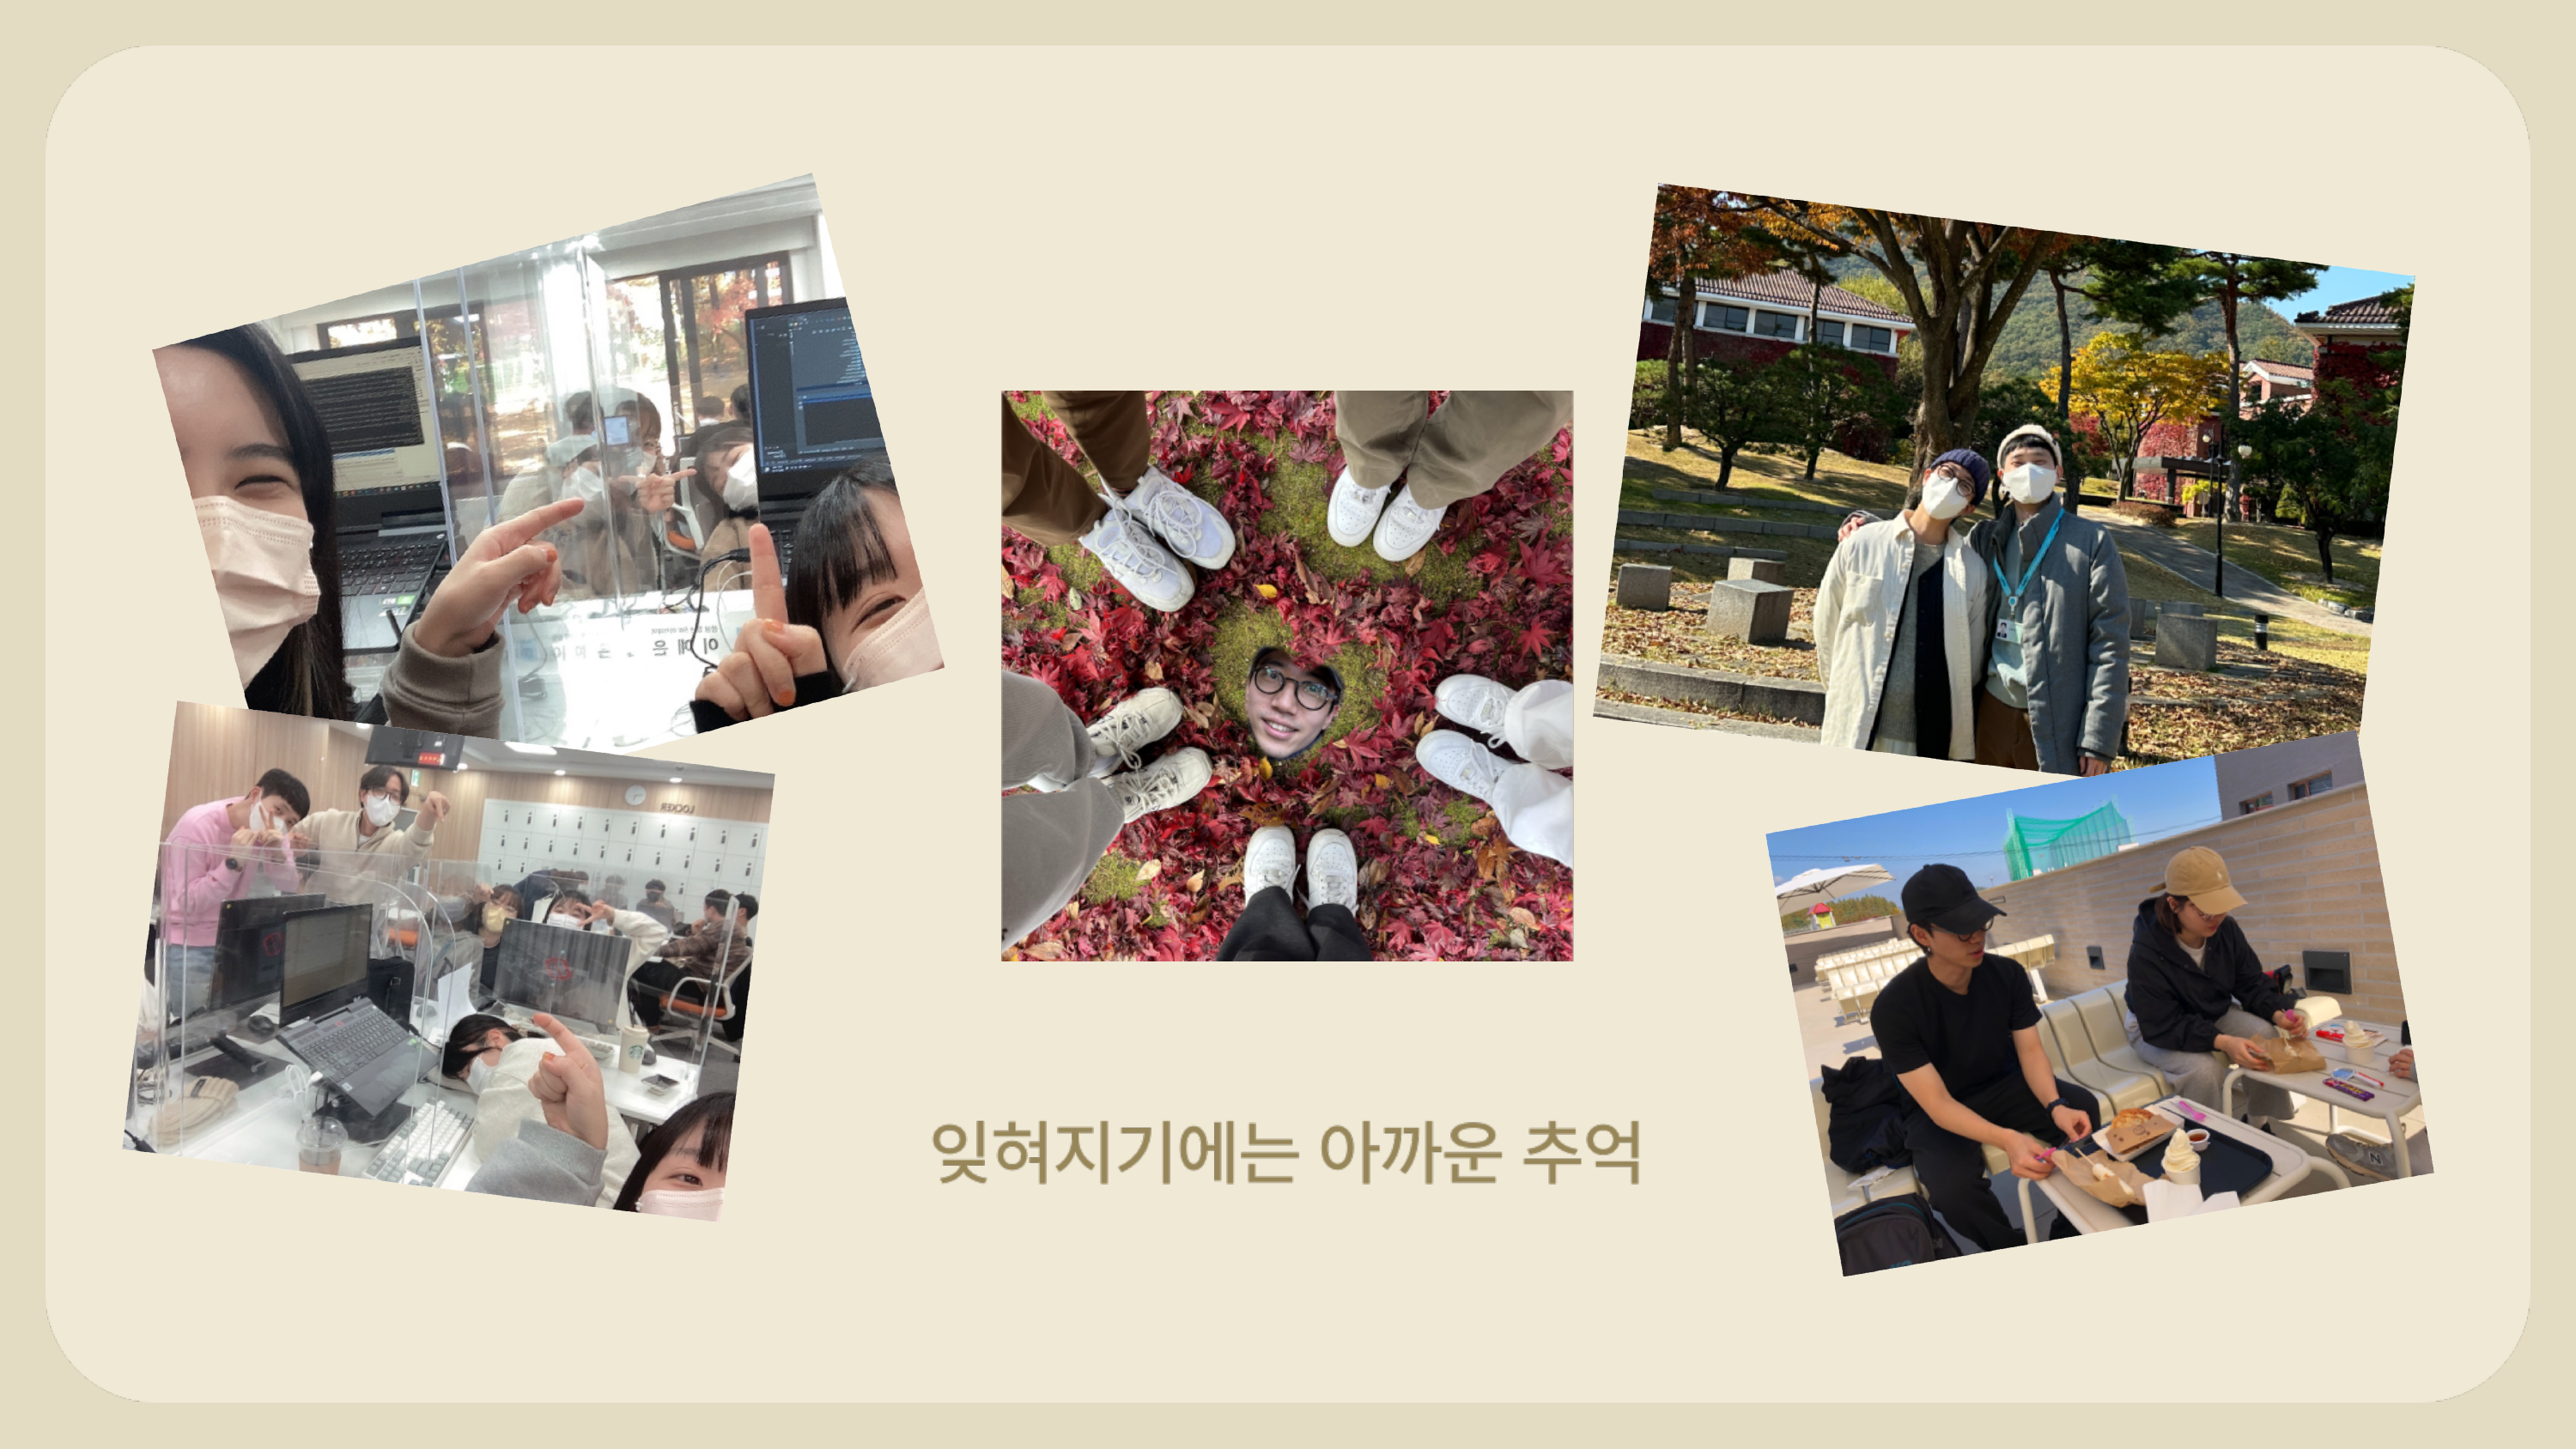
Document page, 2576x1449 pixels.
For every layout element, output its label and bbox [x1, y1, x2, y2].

text_box [853, 391, 1723, 962]
text_box [1799, 778, 2400, 1228]
text_box [45, 45, 2530, 1404]
text_box [1622, 227, 2385, 765]
text_box [205, 252, 890, 765]
picture [880, 1094, 1673, 1218]
text_box [147, 735, 750, 1188]
